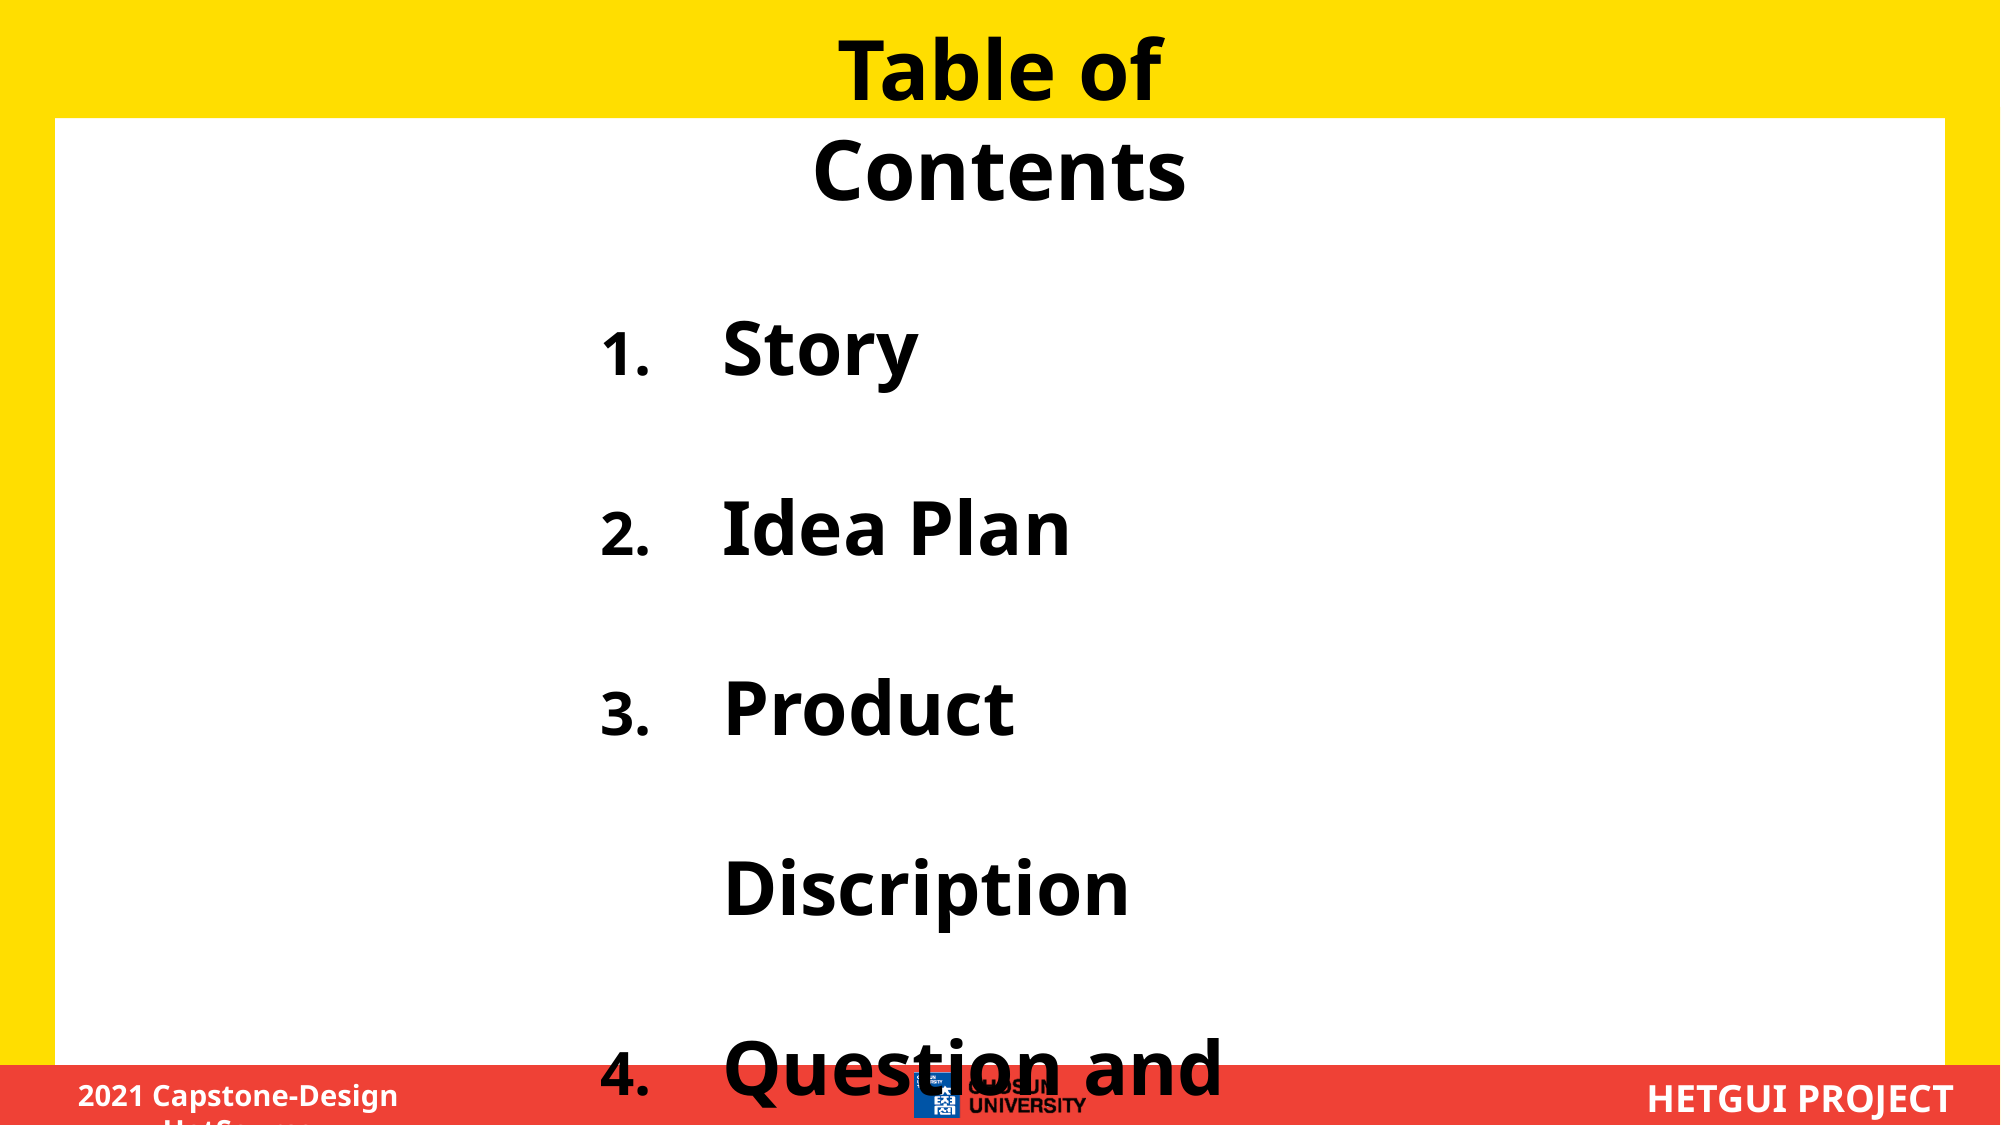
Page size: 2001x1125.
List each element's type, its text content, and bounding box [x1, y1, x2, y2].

text_box Story Idea Plan Product Discription Question and Answer [585, 202, 1415, 1125]
text_box Table of Contents [658, 9, 1342, 202]
